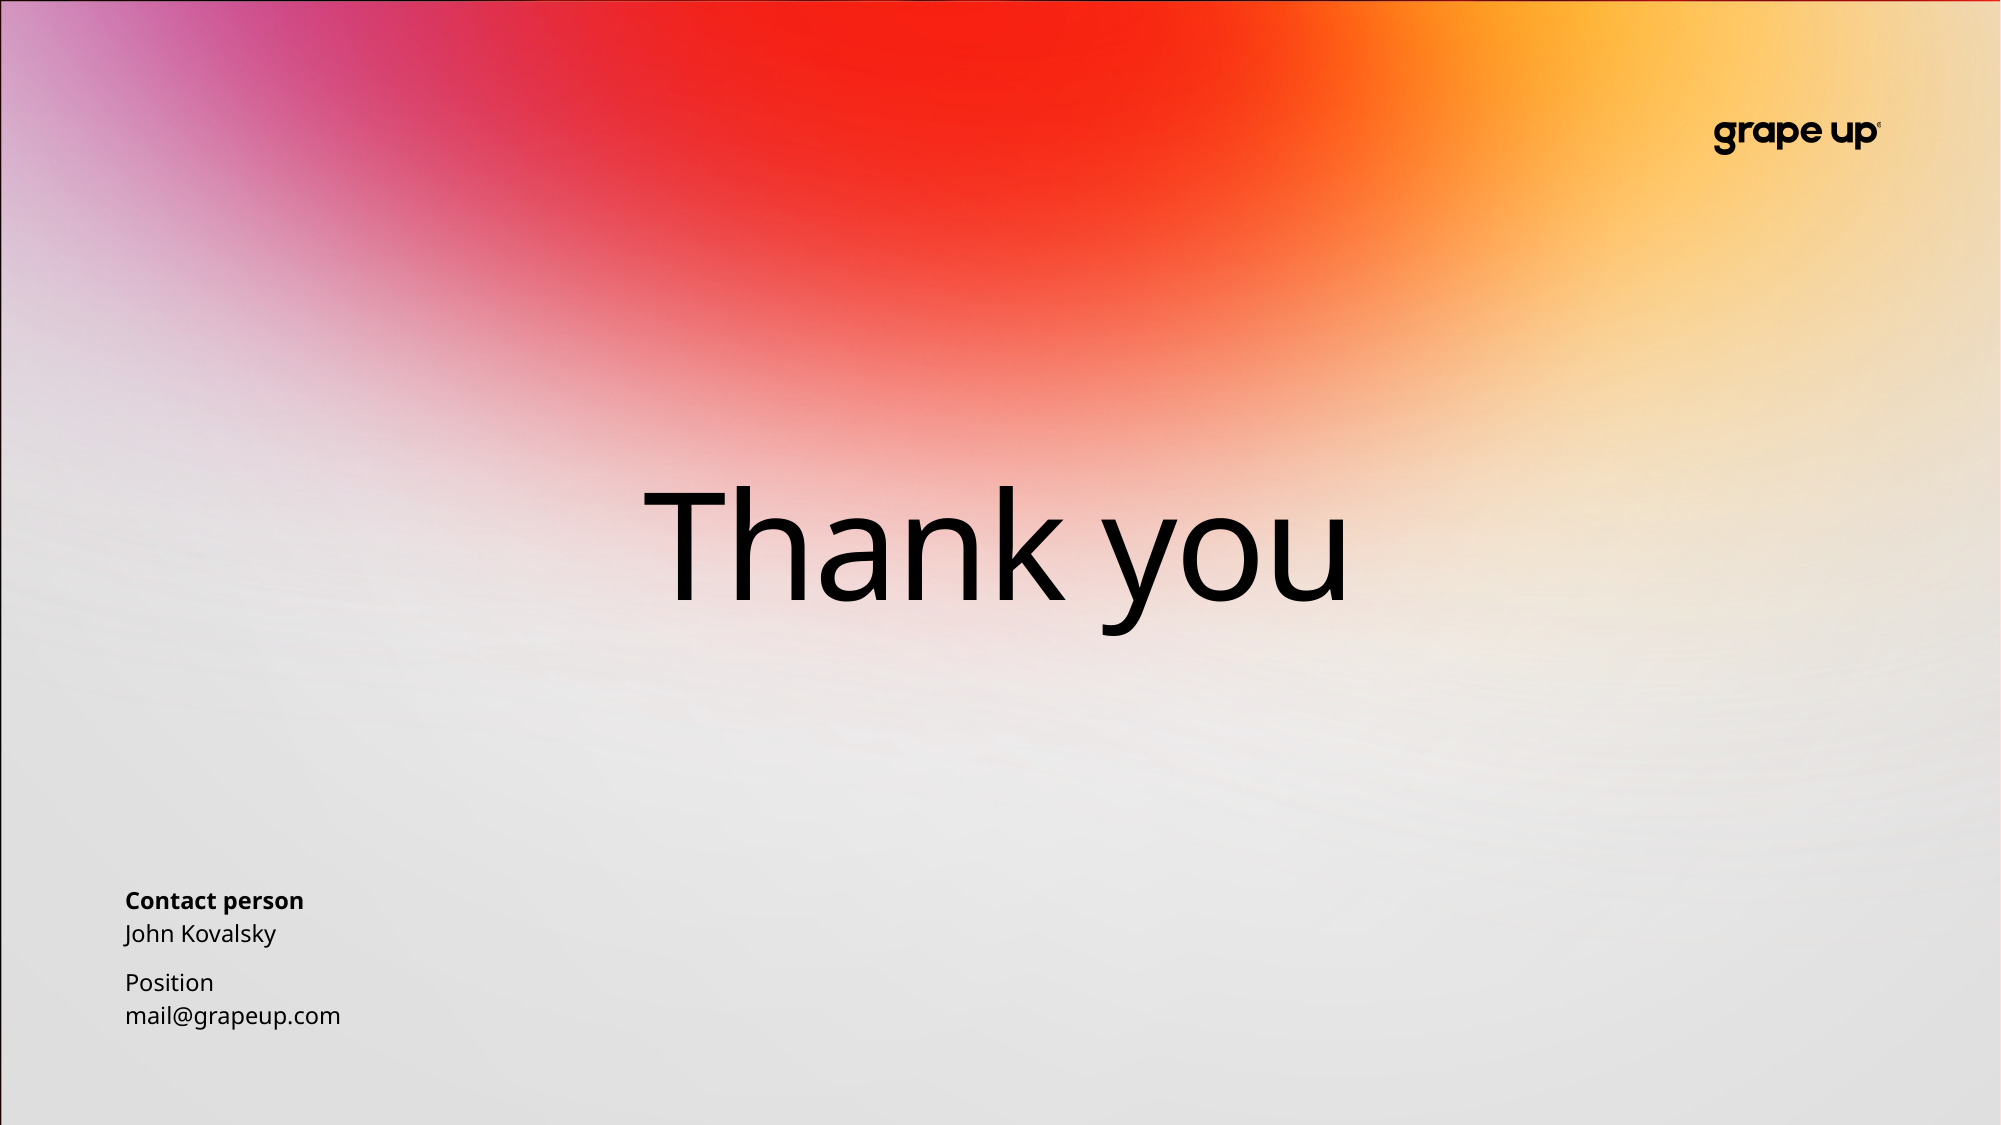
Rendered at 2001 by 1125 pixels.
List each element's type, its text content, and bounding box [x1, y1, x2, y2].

text_box Contact person John Kovalsky Position mail@grapeup.com [124, 824, 738, 1029]
picture [0, 0, 2001, 1125]
text_box Thank you [125, 357, 1875, 723]
